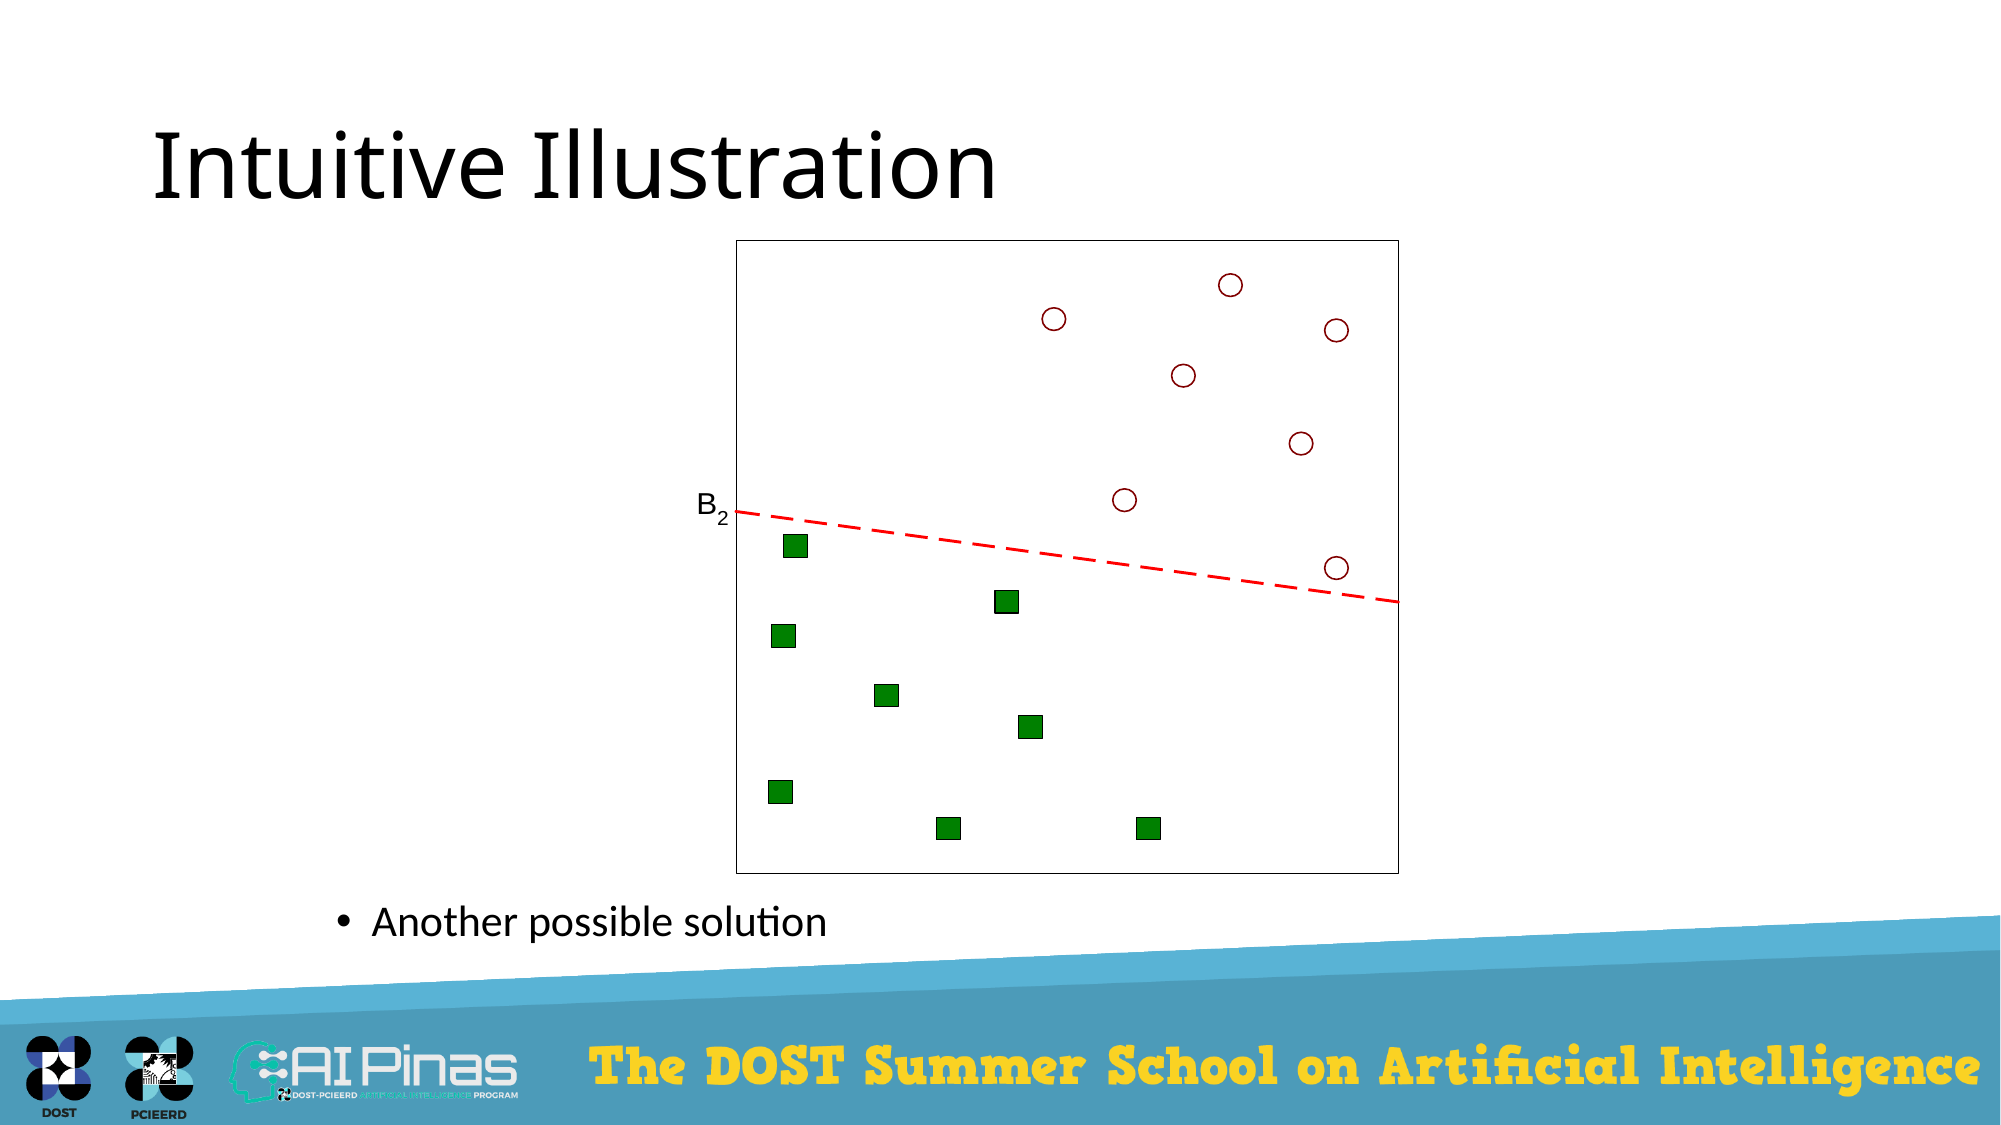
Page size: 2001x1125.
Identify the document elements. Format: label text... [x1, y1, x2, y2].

title Intuitive Illustration [137, 59, 1863, 278]
list Another possible solution [321, 891, 1721, 954]
picture [0, 0, 2001, 1125]
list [684, 203, 1460, 923]
